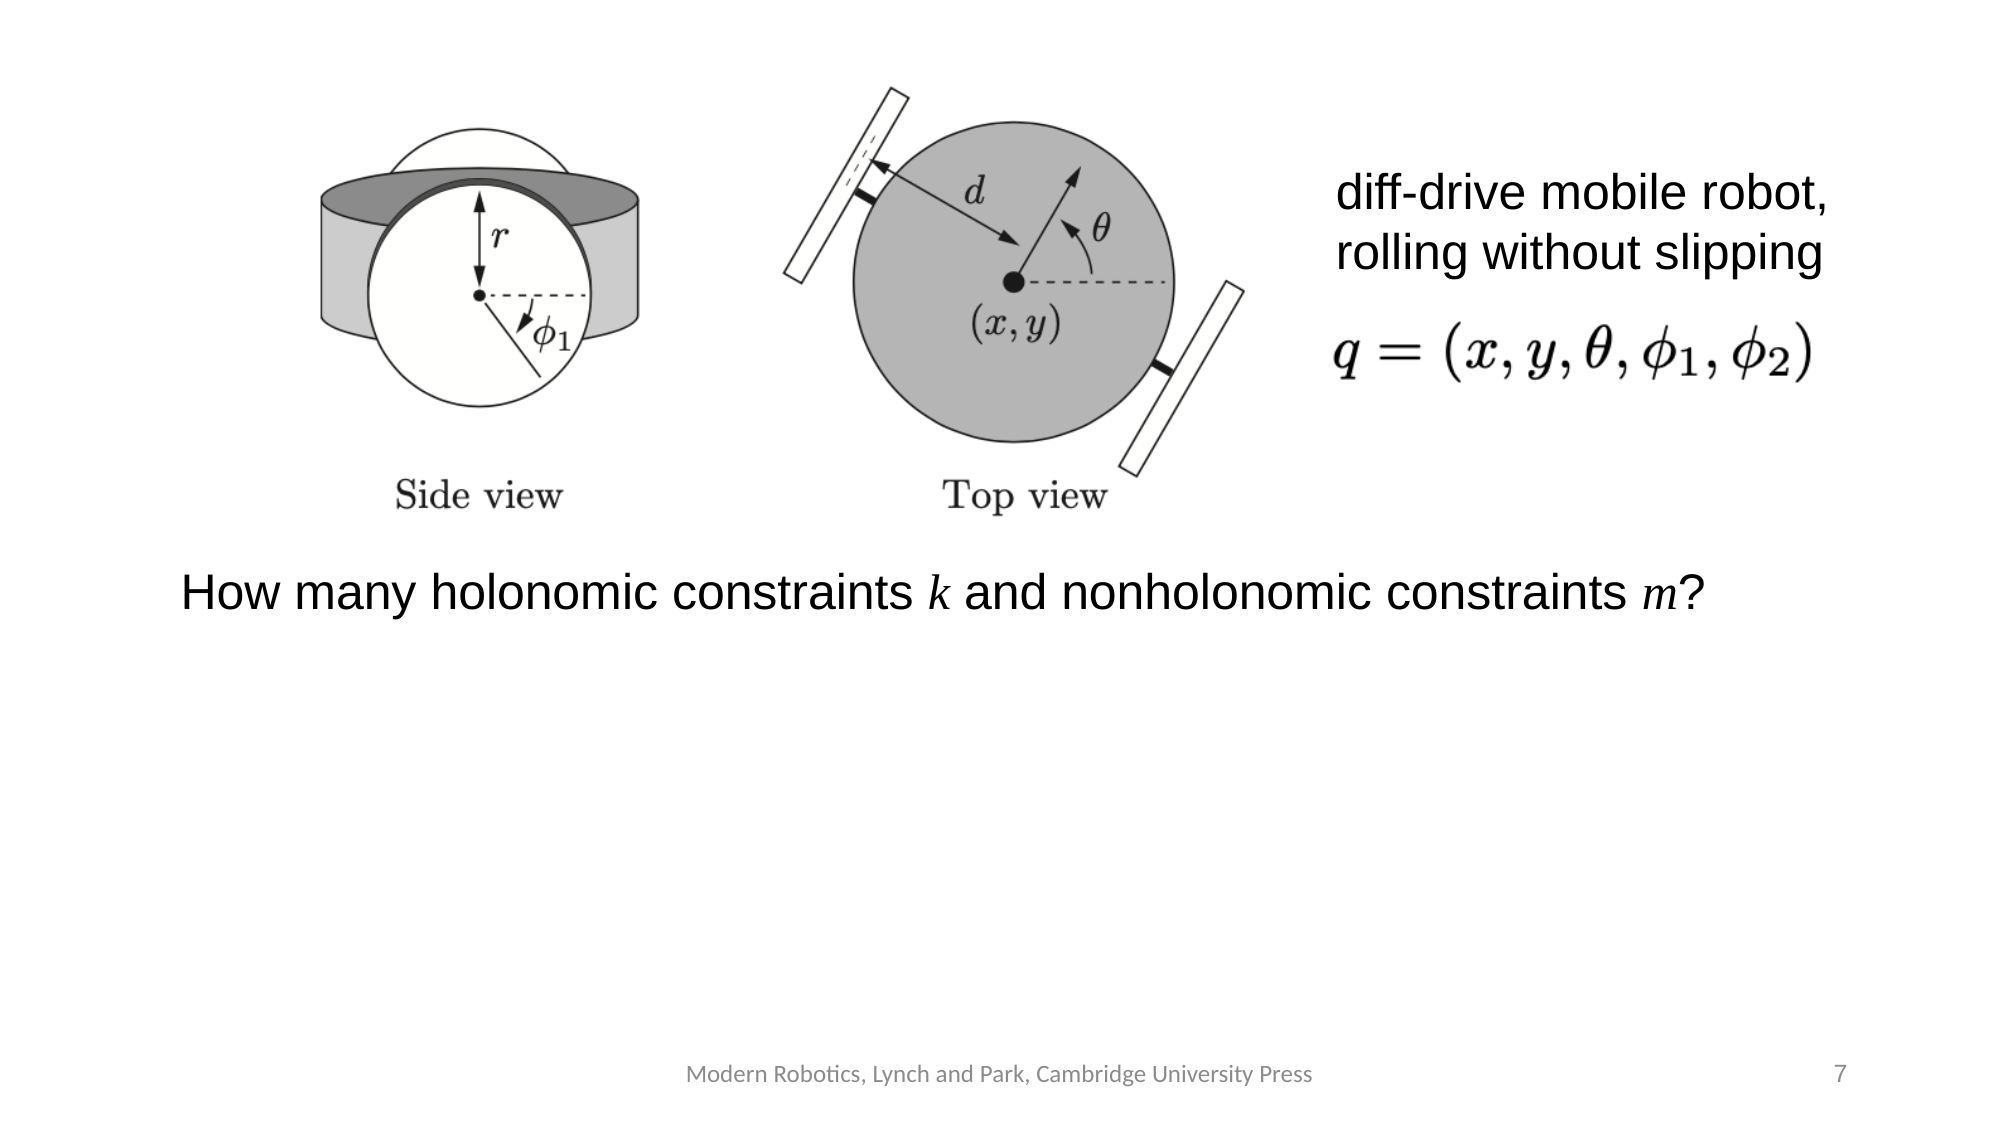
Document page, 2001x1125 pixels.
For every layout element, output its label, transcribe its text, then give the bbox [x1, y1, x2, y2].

text_box How many holonomic constraints k and nonholonomic constraints m? [165, 551, 1721, 627]
picture [1324, 315, 1820, 392]
text_box diff-drive mobile robot, rolling without slipping [1321, 151, 1845, 287]
footer Modern Robotics, Lynch and Park, Cambridge University Press [662, 1042, 1338, 1103]
slide_number 7 [1412, 1042, 1863, 1103]
picture [293, 75, 1260, 533]
